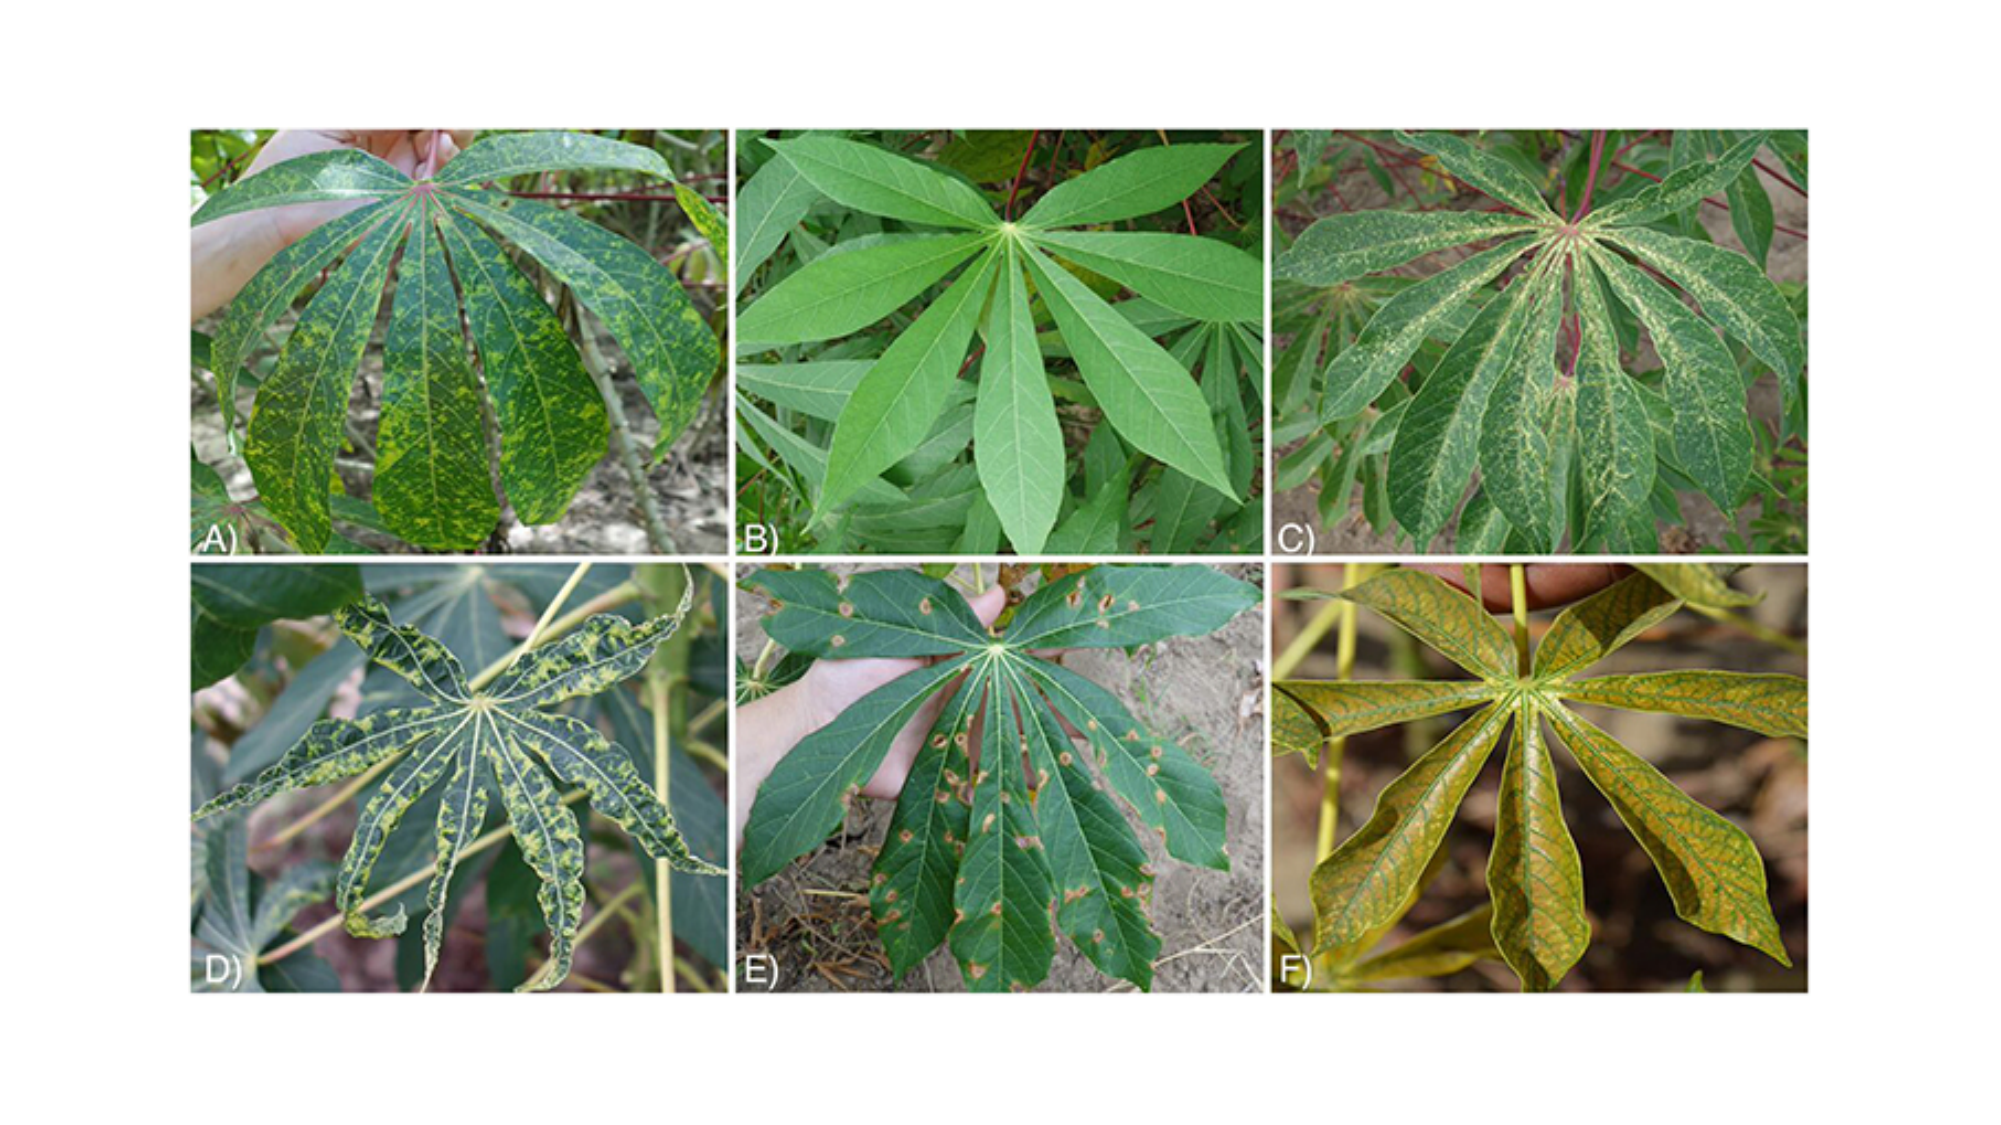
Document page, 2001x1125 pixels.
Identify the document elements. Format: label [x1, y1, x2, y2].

picture [187, 126, 1813, 999]
